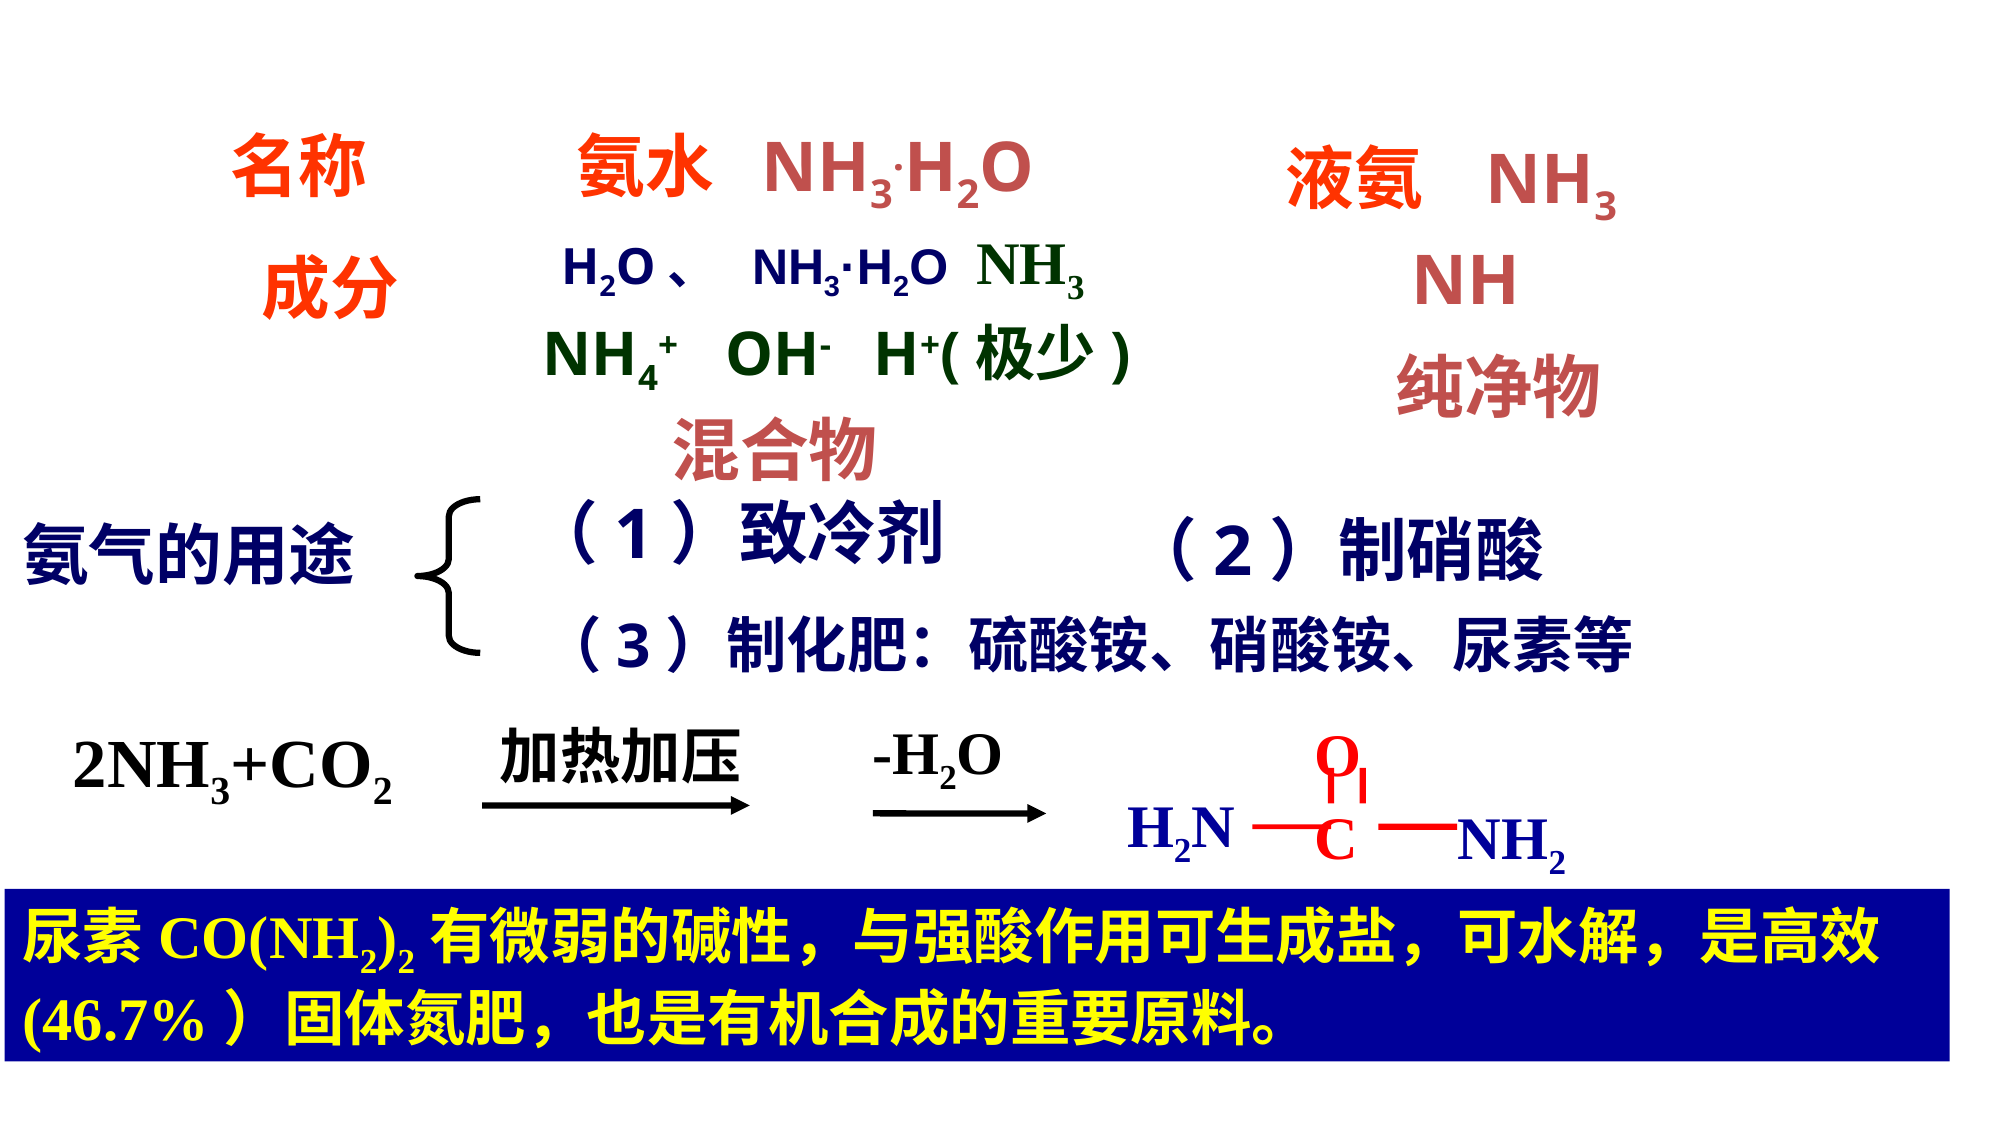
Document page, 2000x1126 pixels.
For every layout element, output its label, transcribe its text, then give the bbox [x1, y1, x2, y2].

text_box （3）制化肥：硫酸铵、硝酸铵、尿素等 [523, 598, 1760, 689]
text_box 尿素CO(NH2)2有微弱的碱性，与强酸作用可生成盐，可水解，是高效(46.7%）固体氮肥，也是有机合成的重要原料。 [4, 888, 1950, 1062]
text_box 成分 [243, 236, 481, 337]
text_box （1）致冷剂 [511, 480, 1237, 581]
text_box 2NH3+CO2 [54, 709, 528, 822]
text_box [1110, 708, 1584, 880]
text_box [458, 499, 481, 504]
text_box NH4+ OH- H+(极少) [524, 306, 1249, 407]
text_box 氨水 NH3.H2O [558, 113, 1142, 214]
text_box 纯净物 [1377, 334, 1677, 435]
text_box [448, 603, 481, 653]
text_box 加热加压 [481, 709, 760, 800]
text_box 混合物 [653, 407, 969, 480]
text_box NH3 [1393, 226, 1552, 421]
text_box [857, 706, 1142, 814]
text_box [482, 800, 750, 812]
text_box 名称 [212, 113, 449, 214]
text_box H2O、 NH3·H2O NH3 [543, 214, 1173, 306]
text_box 氨气的用途 [4, 504, 658, 603]
text_box 液氨 NH3 [1267, 125, 2000, 238]
text_box （2）制硝酸 [1110, 497, 1835, 598]
